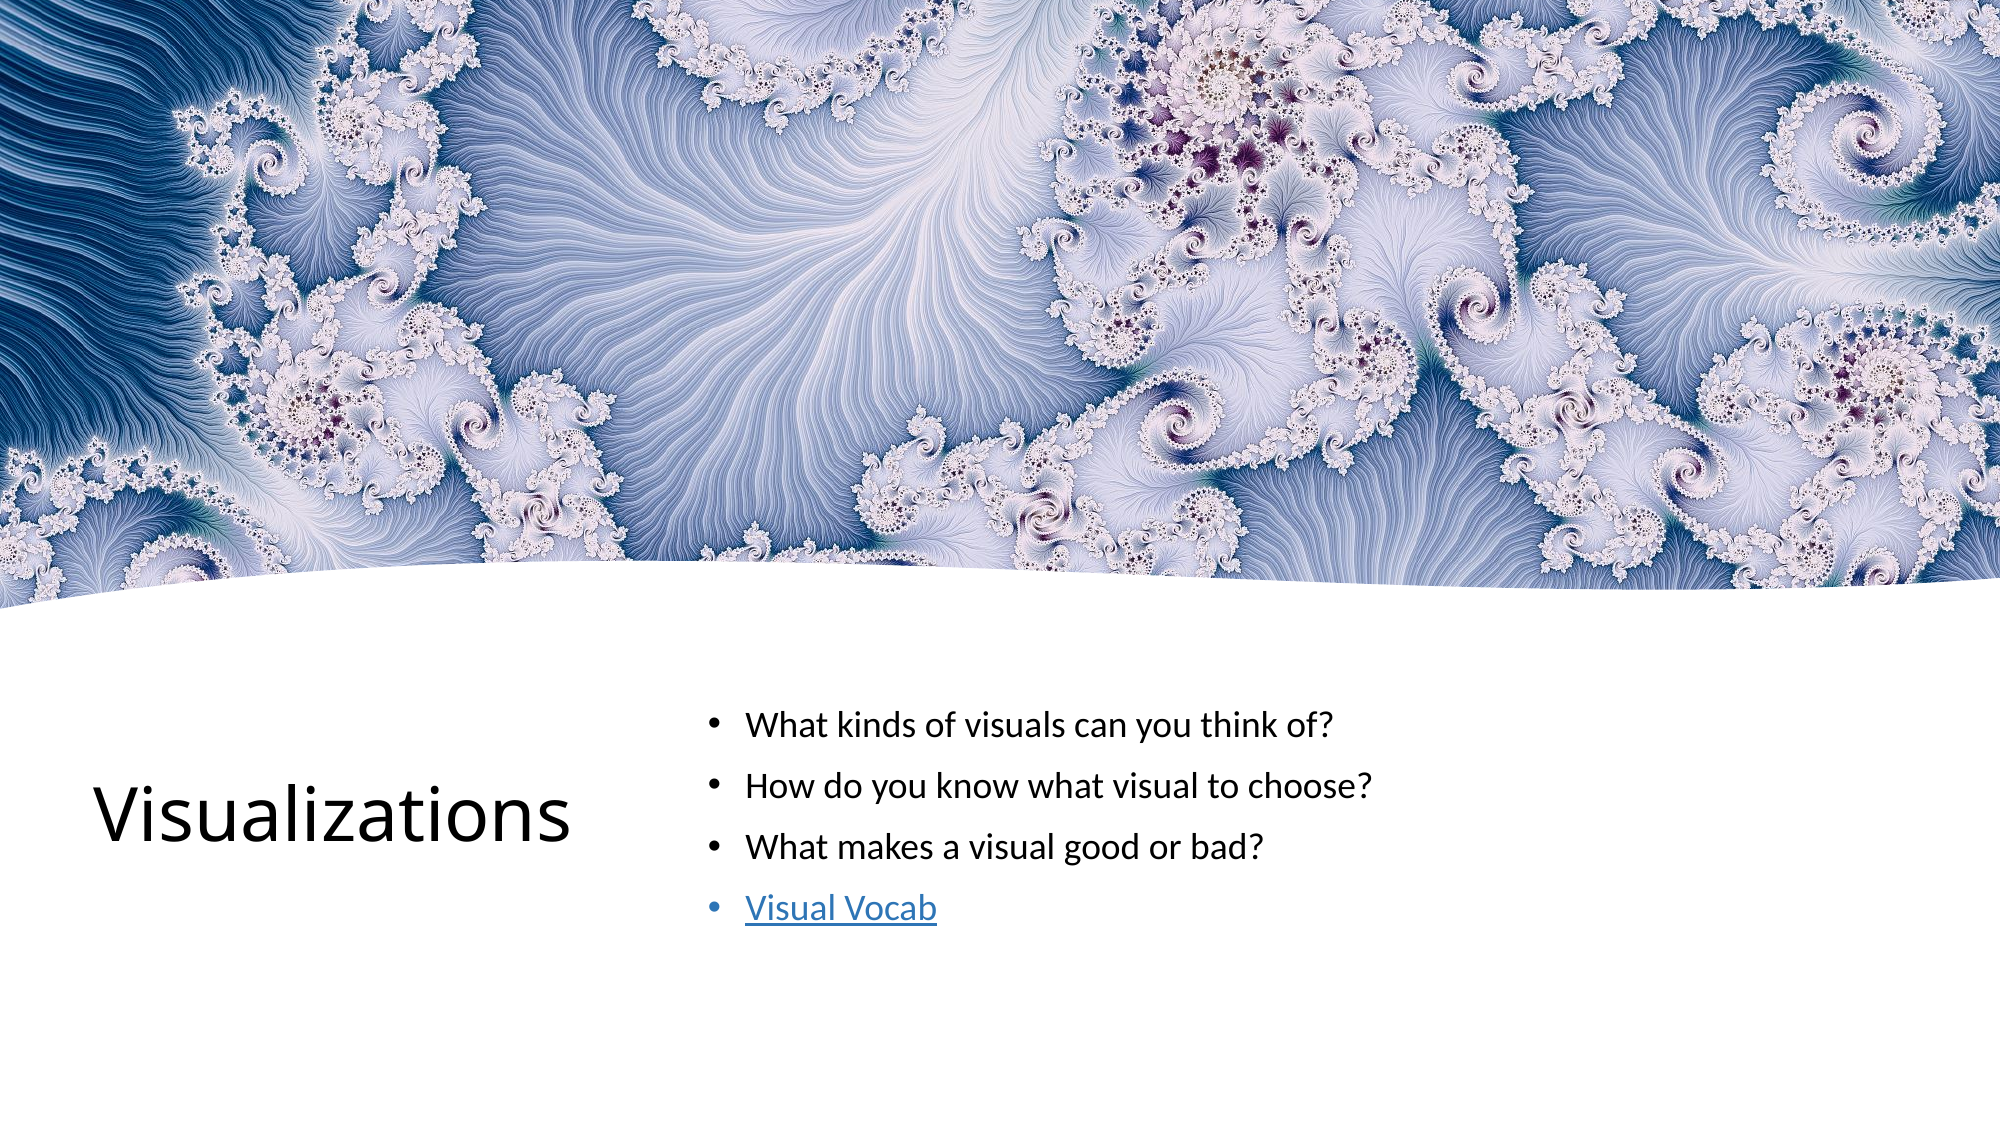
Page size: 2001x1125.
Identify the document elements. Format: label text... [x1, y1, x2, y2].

list What kinds of visuals can you think of? How do you know what visual to choose? What makes a visual good or bad? Visual Vocab [692, 615, 1921, 1018]
title Visualizations [78, 615, 619, 1018]
picture [0, 0, 2000, 609]
